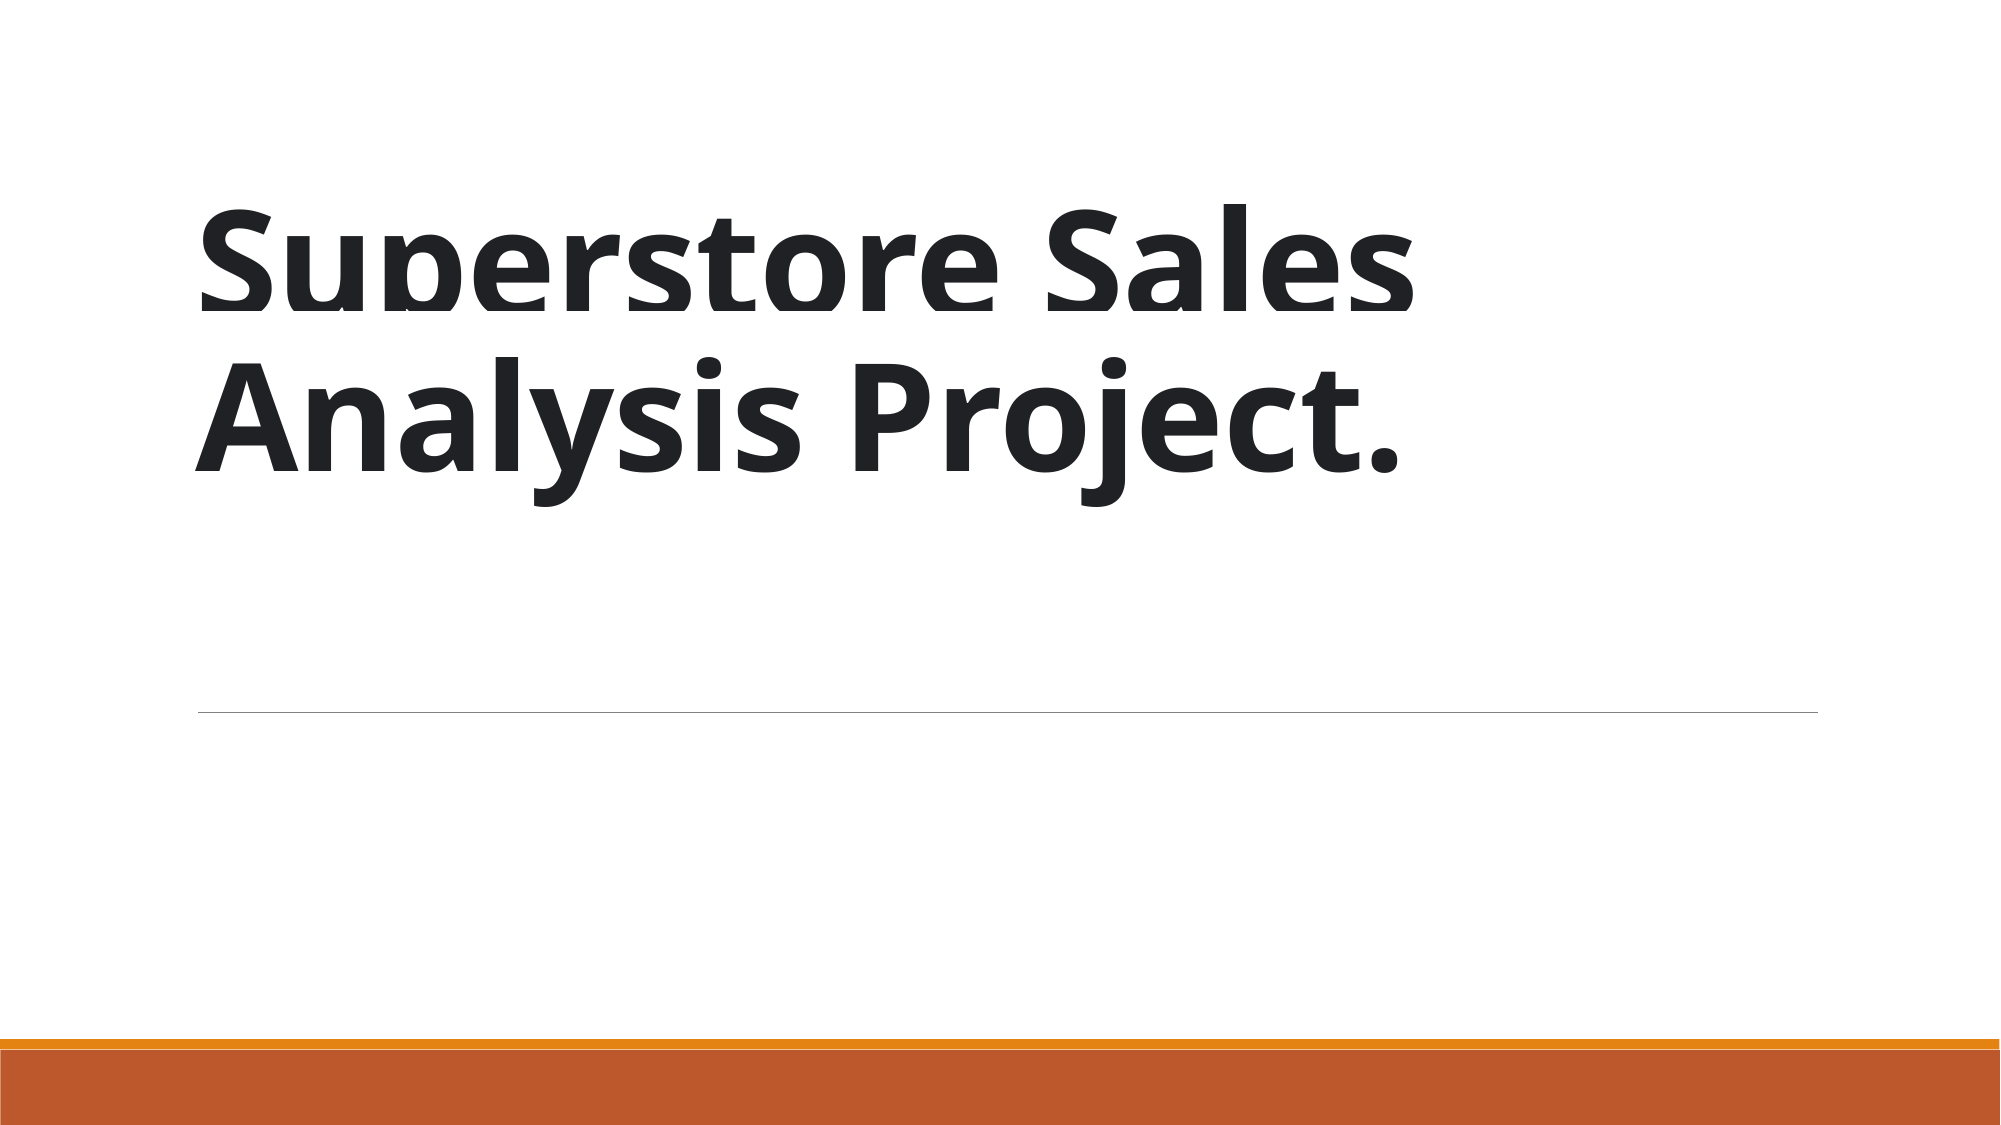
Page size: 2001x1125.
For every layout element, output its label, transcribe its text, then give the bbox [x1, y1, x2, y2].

title Superstore Sales Analysis Project. [180, 124, 1830, 710]
